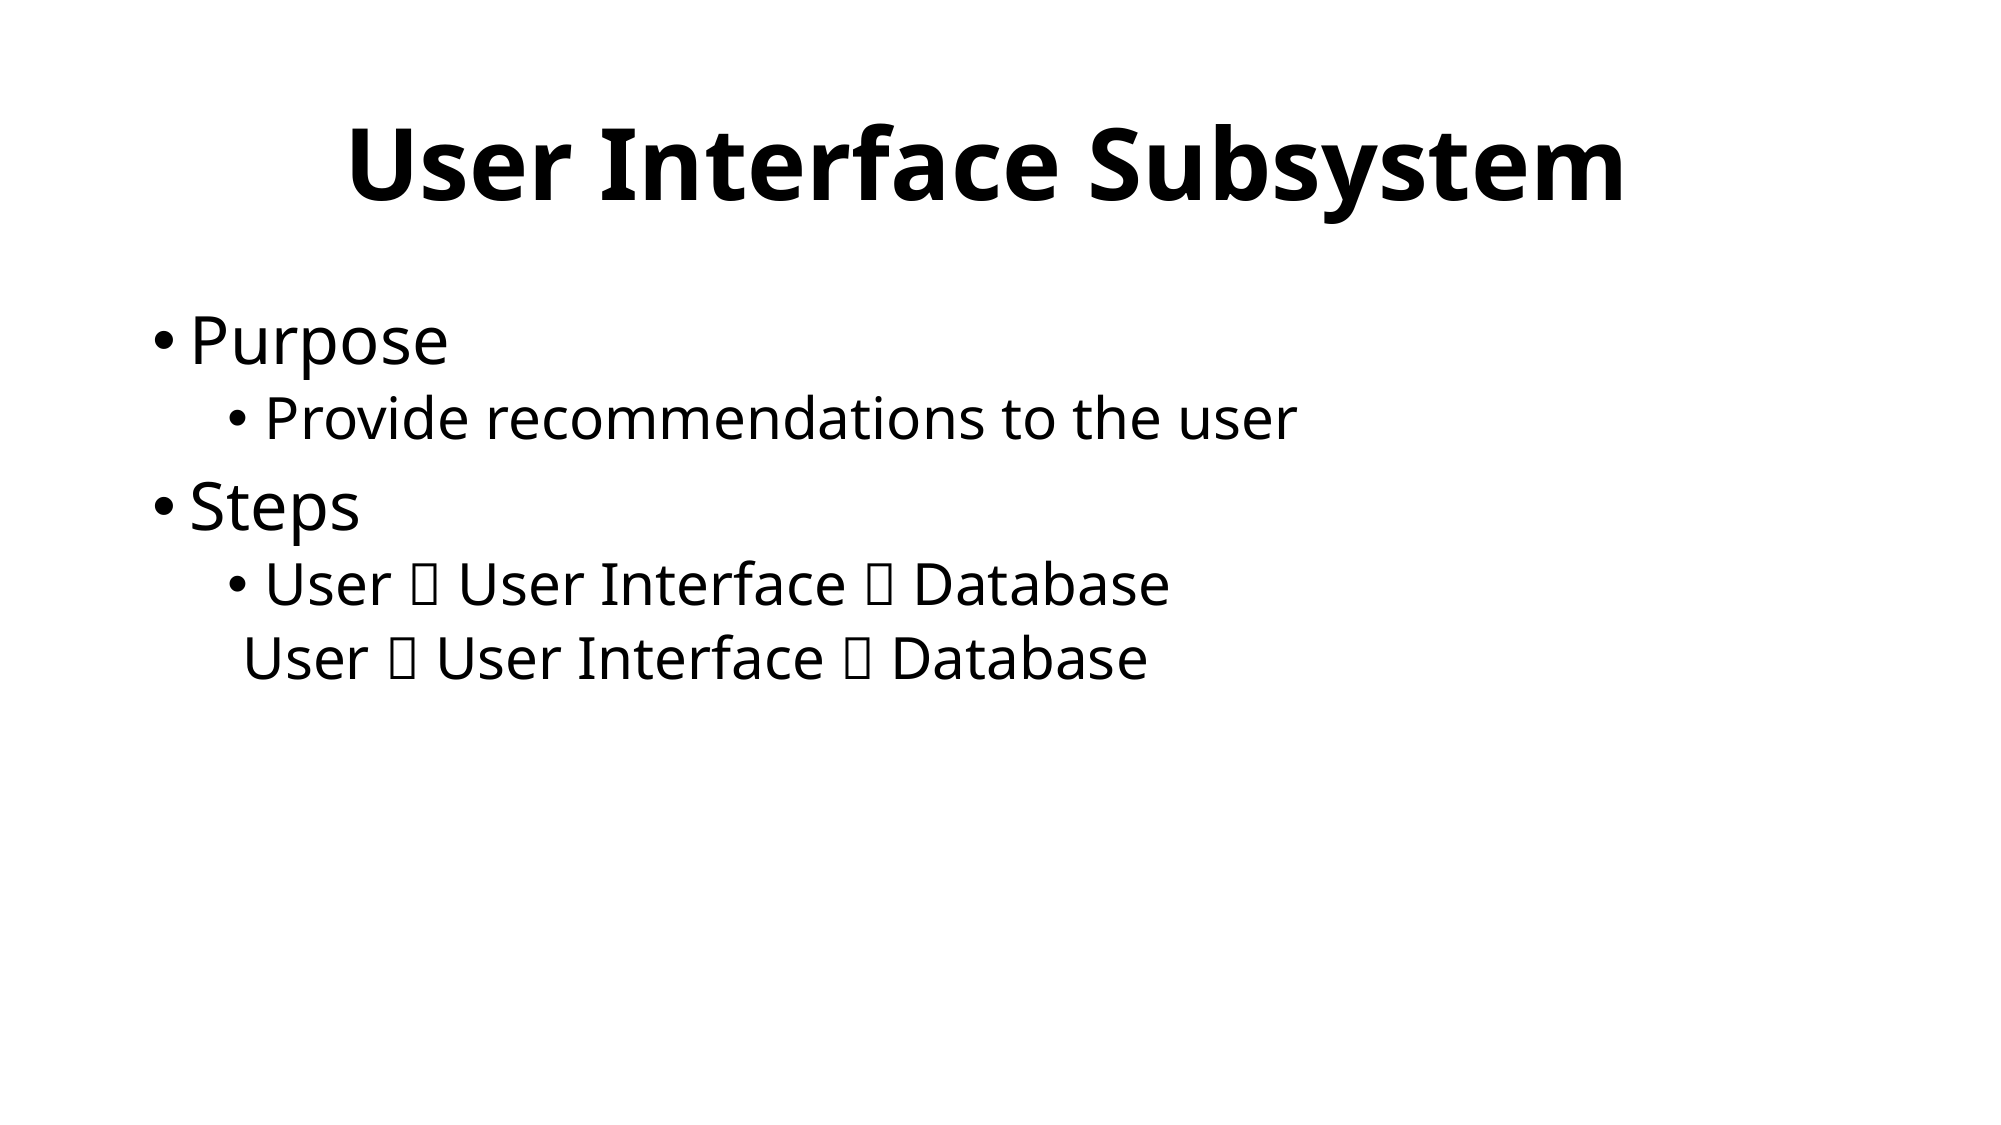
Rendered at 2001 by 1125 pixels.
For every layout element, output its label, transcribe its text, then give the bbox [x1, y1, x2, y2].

list Purpose Provide recommendations to the user Steps User  User Interface  Database User  User Interface  Database [137, 299, 1863, 1014]
title User Interface Subsystem [137, 59, 1863, 278]
